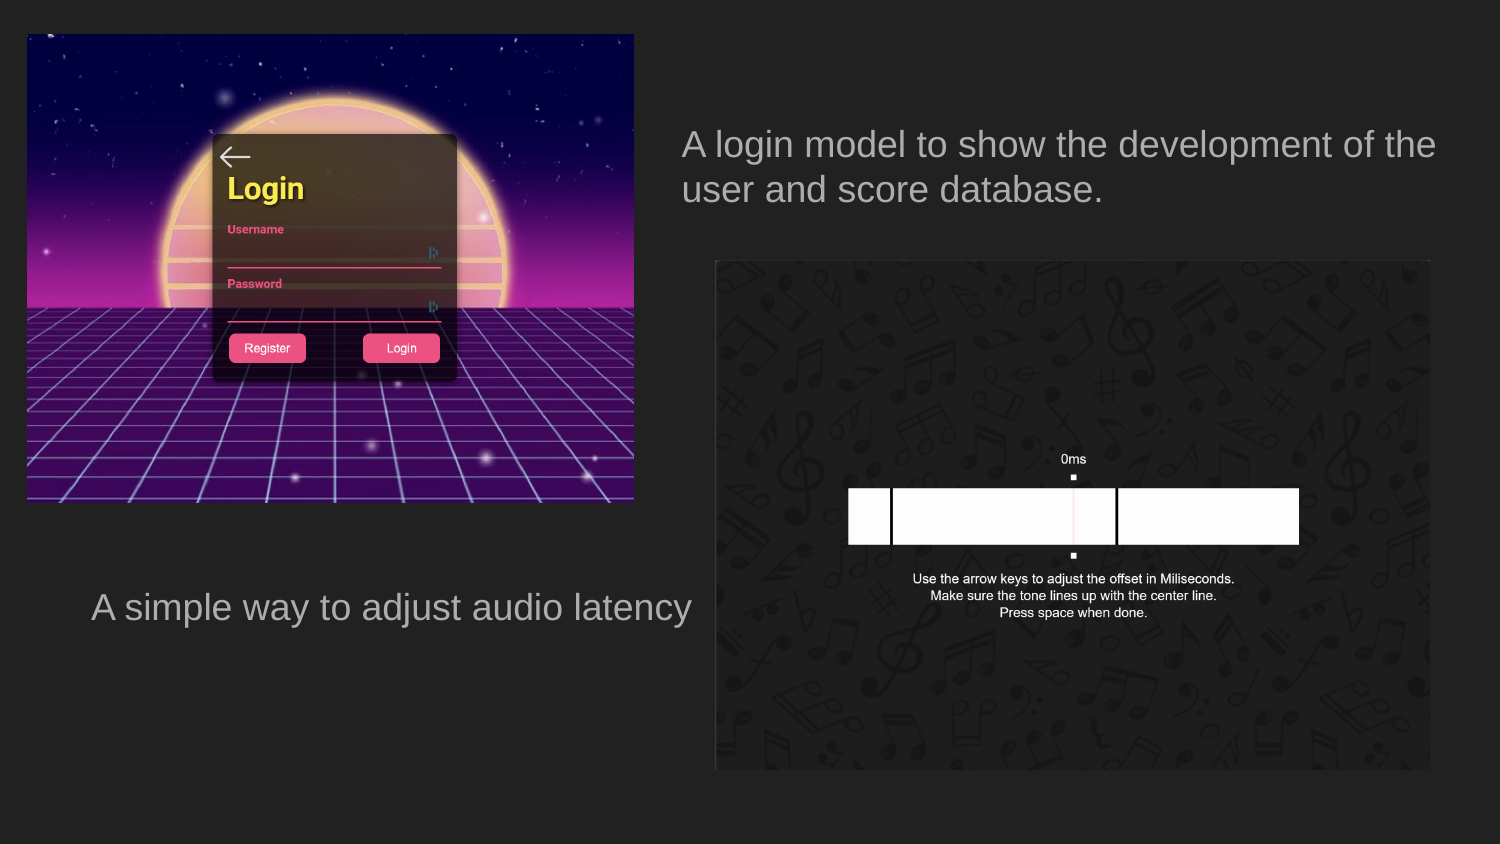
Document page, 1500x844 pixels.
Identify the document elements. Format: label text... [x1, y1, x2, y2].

text_box A simple way to adjust audio latency [75, 567, 710, 717]
picture [27, 34, 634, 504]
text_box A login model to show the development of the user and score database. [666, 105, 1479, 276]
picture [715, 260, 1430, 771]
